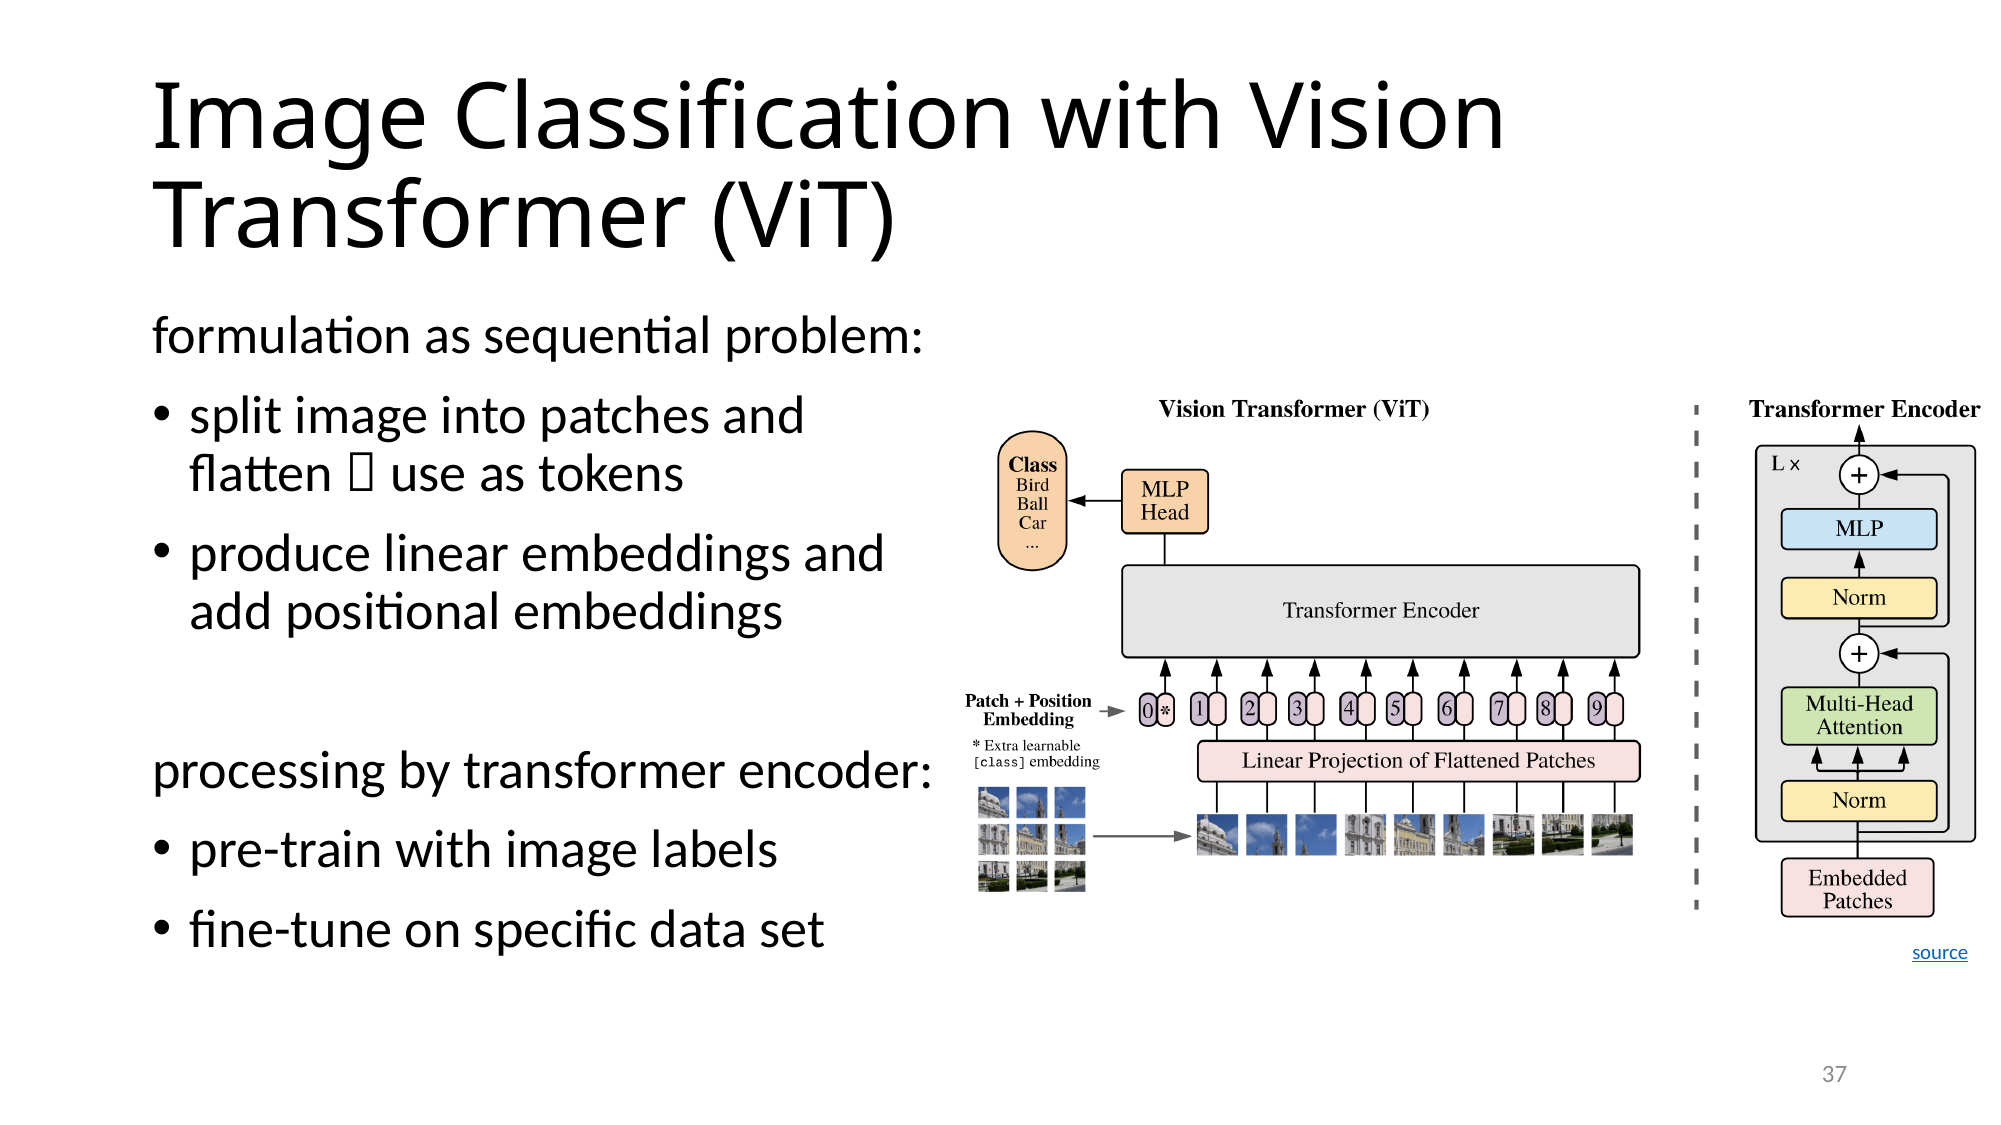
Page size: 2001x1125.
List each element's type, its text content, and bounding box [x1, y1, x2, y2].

list formulation as sequential problem: split image into patches and flatten  use as tokens produce linear embeddings and add positional embeddings processing by transformer encoder: pre-train with image labels fine-tune on specific data set [137, 299, 955, 1014]
picture [954, 382, 1997, 931]
text_box source [1897, 931, 1985, 972]
slide_number 37 [1412, 1042, 1863, 1103]
title Image Classification with Vision Transformer (ViT) [137, 59, 1985, 278]
